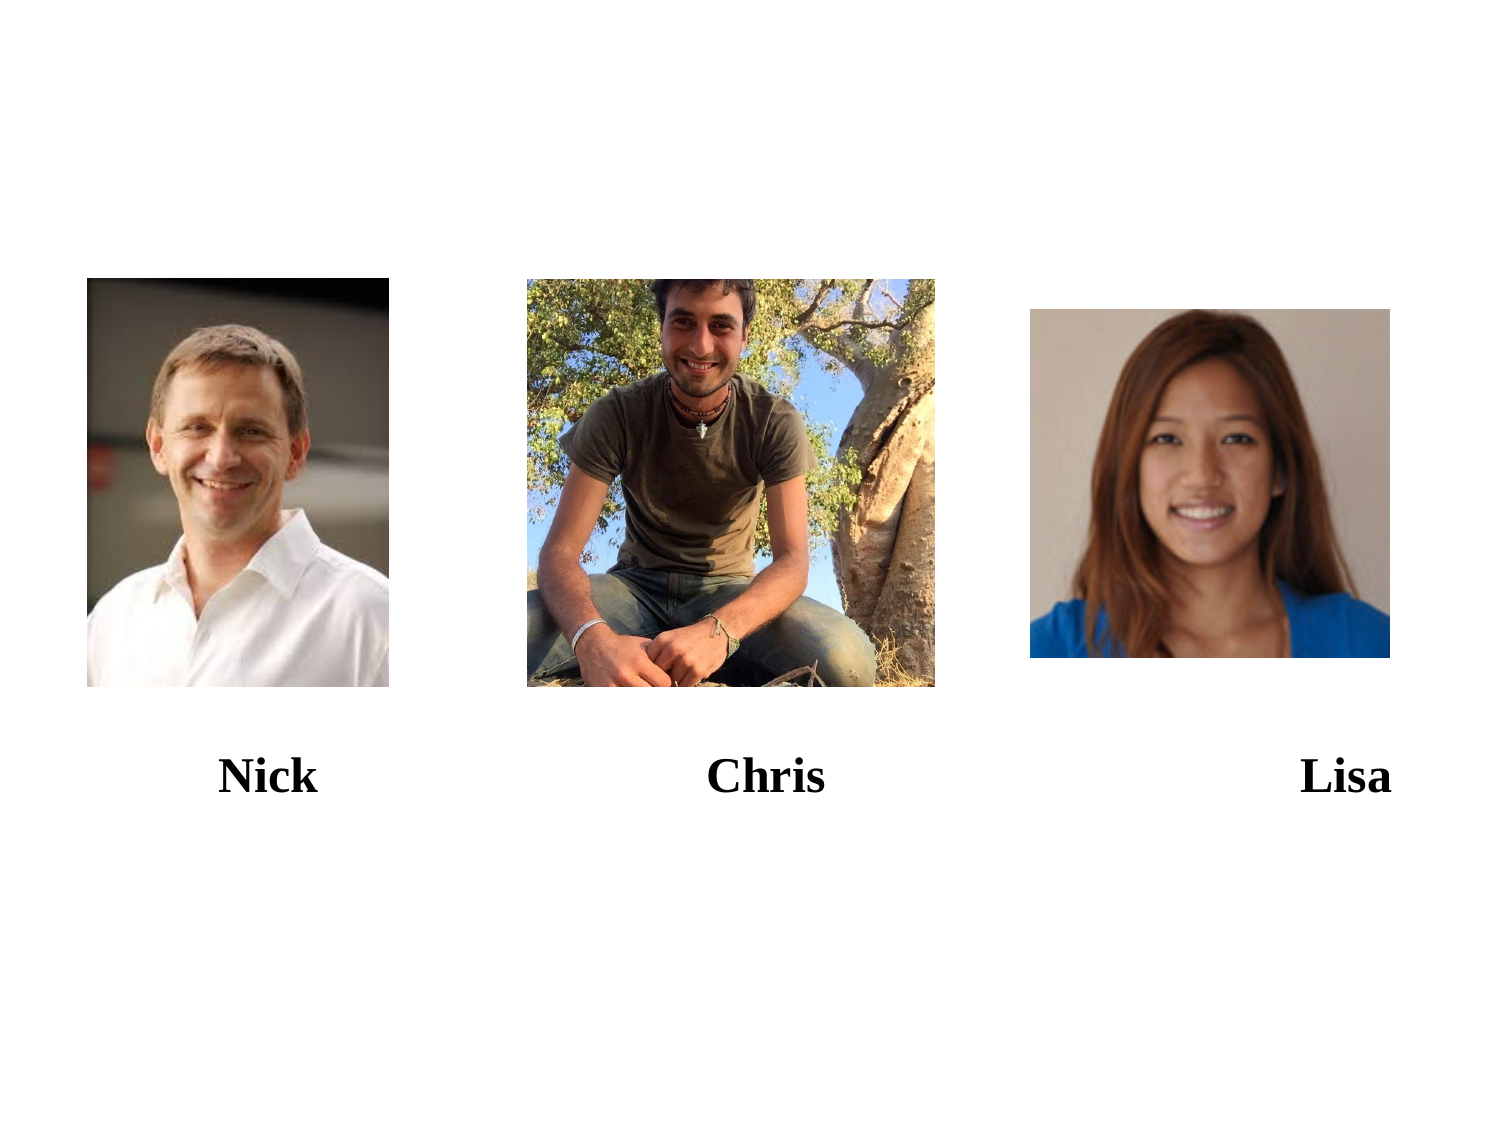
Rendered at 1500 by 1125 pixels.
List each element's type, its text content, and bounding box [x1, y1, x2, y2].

picture [86, 278, 389, 687]
text_box Nick Chris Lisa [53, 735, 1445, 811]
picture [526, 279, 935, 687]
picture [1030, 309, 1391, 658]
